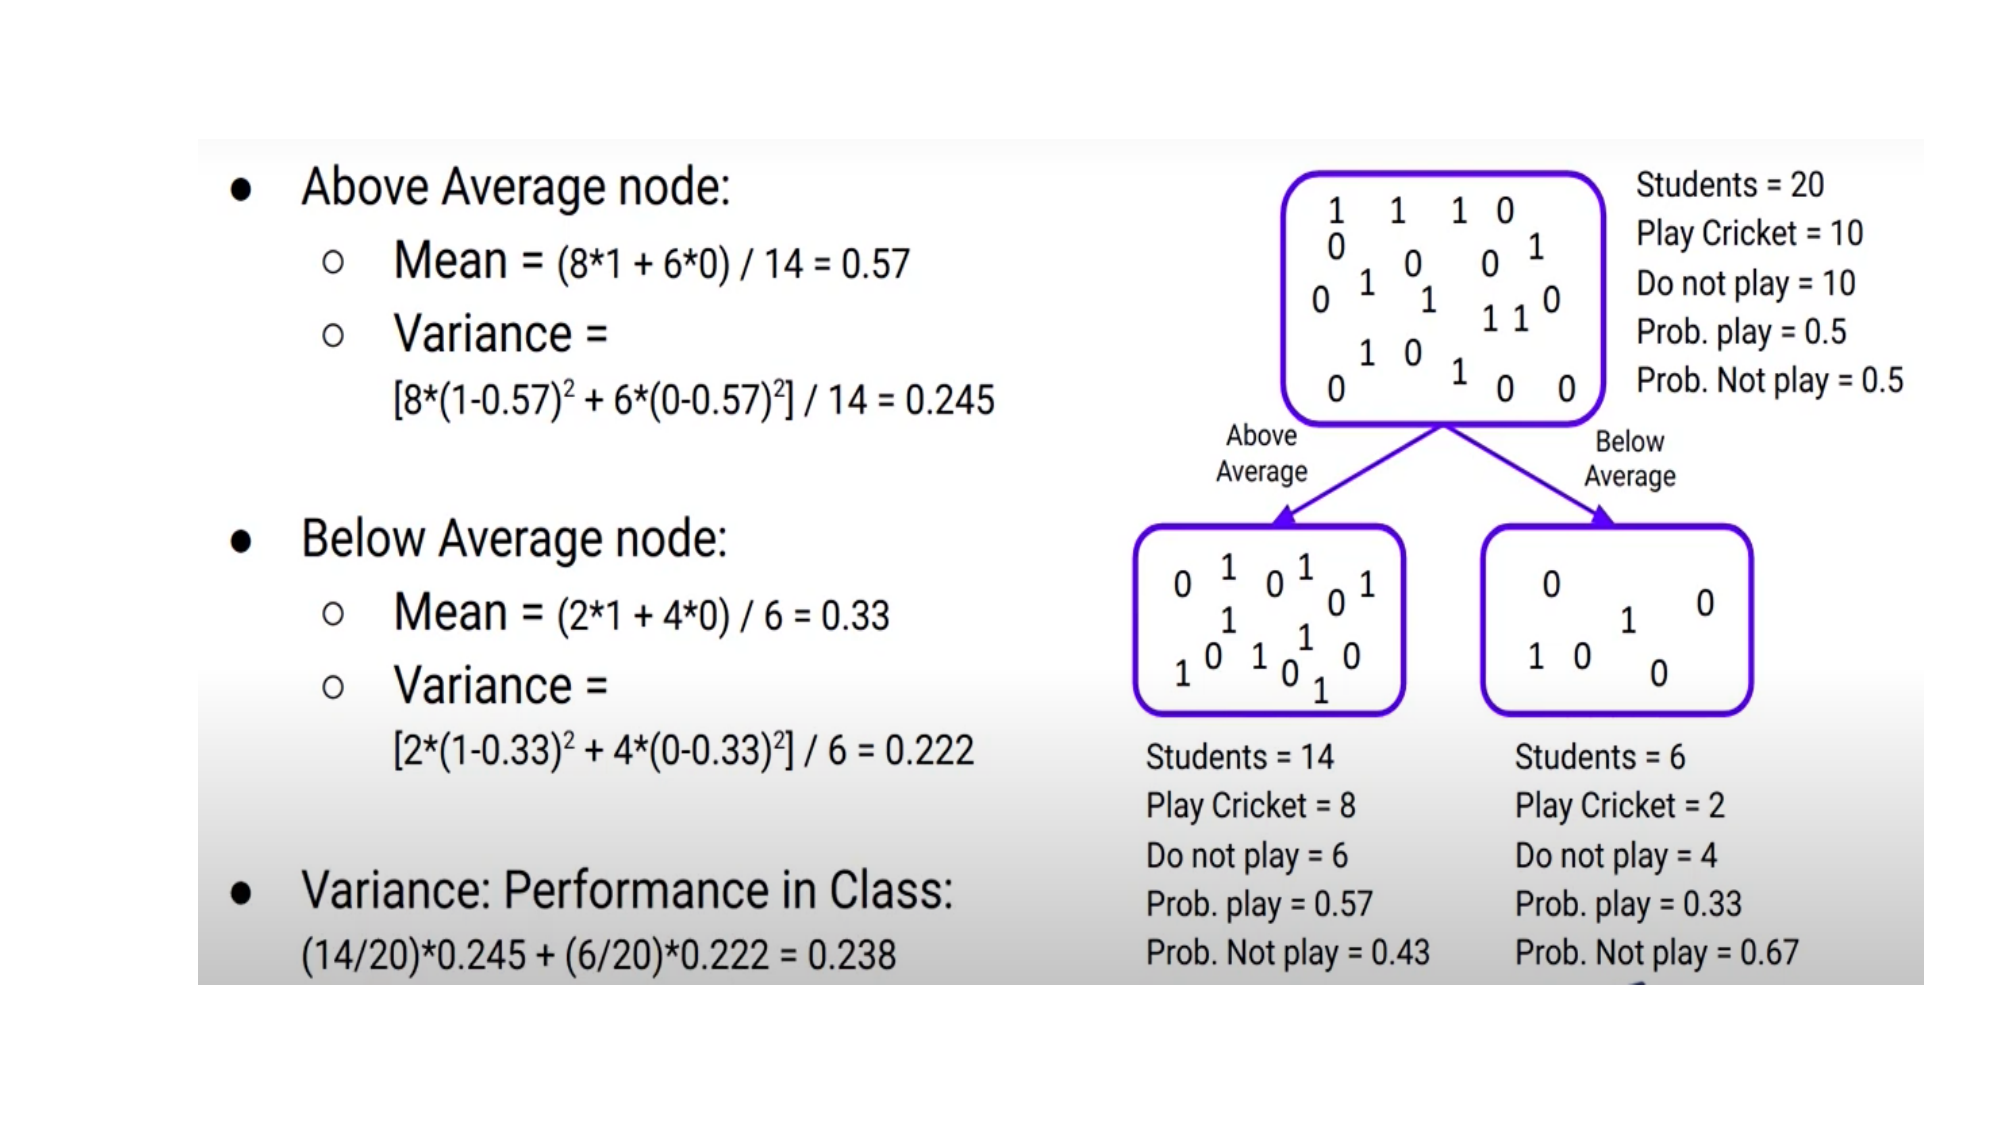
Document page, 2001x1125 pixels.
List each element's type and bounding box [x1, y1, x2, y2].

picture [198, 139, 1924, 986]
